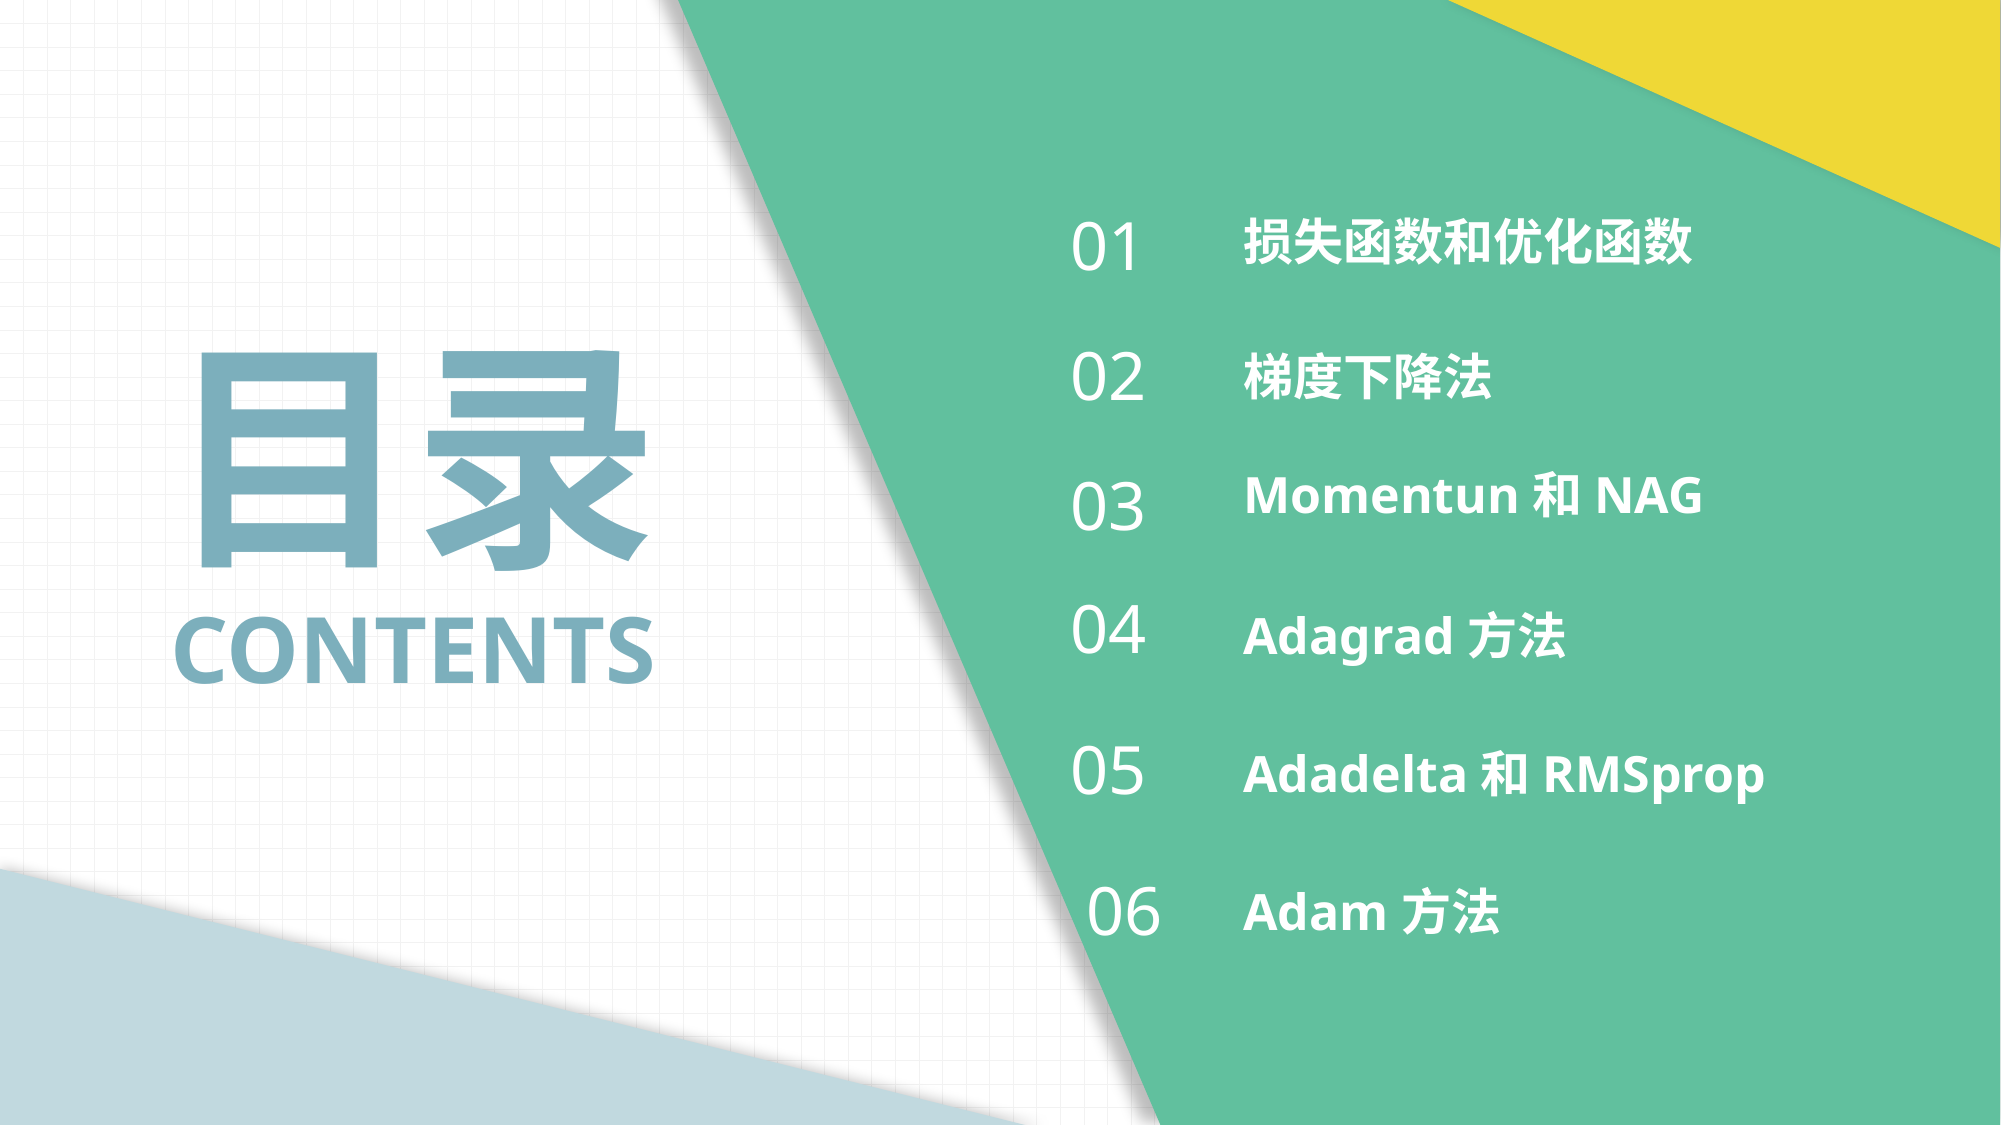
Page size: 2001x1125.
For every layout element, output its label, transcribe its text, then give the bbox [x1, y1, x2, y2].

list Adagrad方法 [1228, 601, 1939, 675]
list 损失函数和优化函数 [1228, 207, 1760, 281]
list Momentun和NAG [1228, 460, 1949, 534]
list 梯度下降法 [1228, 342, 1760, 416]
list Adam方法 [1228, 877, 1939, 951]
list Adadelta和RMSprop [1228, 739, 1939, 813]
list 04 [1055, 578, 1193, 686]
list 03 [1055, 455, 1193, 563]
list 01 [1055, 195, 1193, 303]
list 05 [1055, 719, 1193, 827]
list 06 [1071, 860, 1209, 968]
list 02 [1055, 325, 1193, 433]
